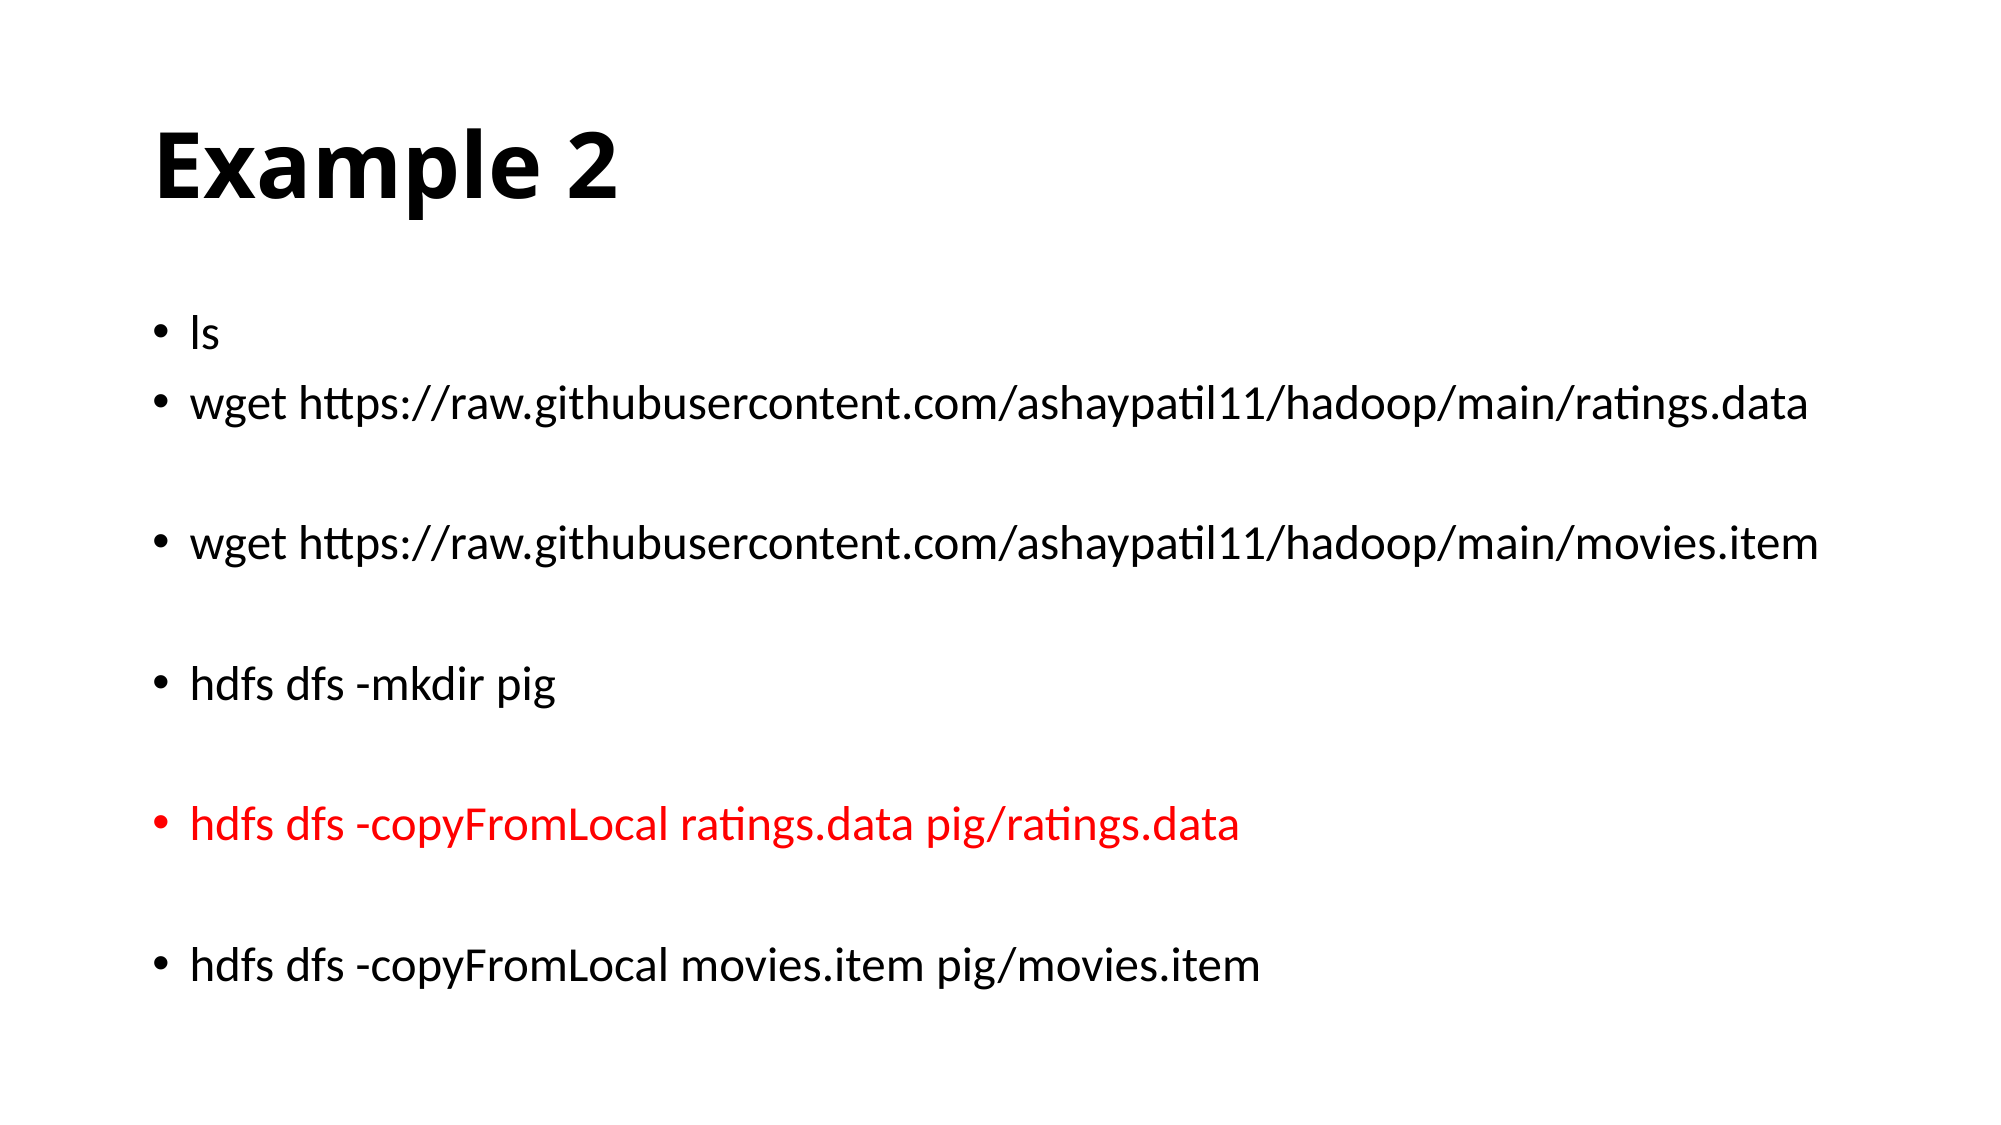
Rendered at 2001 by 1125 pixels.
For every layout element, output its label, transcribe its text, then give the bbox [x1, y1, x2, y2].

title Example 2 [137, 59, 1863, 278]
list ls wget https://raw.githubusercontent.com/ashaypatil11/hadoop/main/ratings.data wget https://raw.githubusercontent.com/ashaypatil11/hadoop/main/movies.item hdfs dfs -mkdir pig hdfs dfs -copyFromLocal ratings.data pig/ratings.data hdfs dfs -copyFromLocal movies.item pig/movies.item [137, 299, 1863, 1014]
